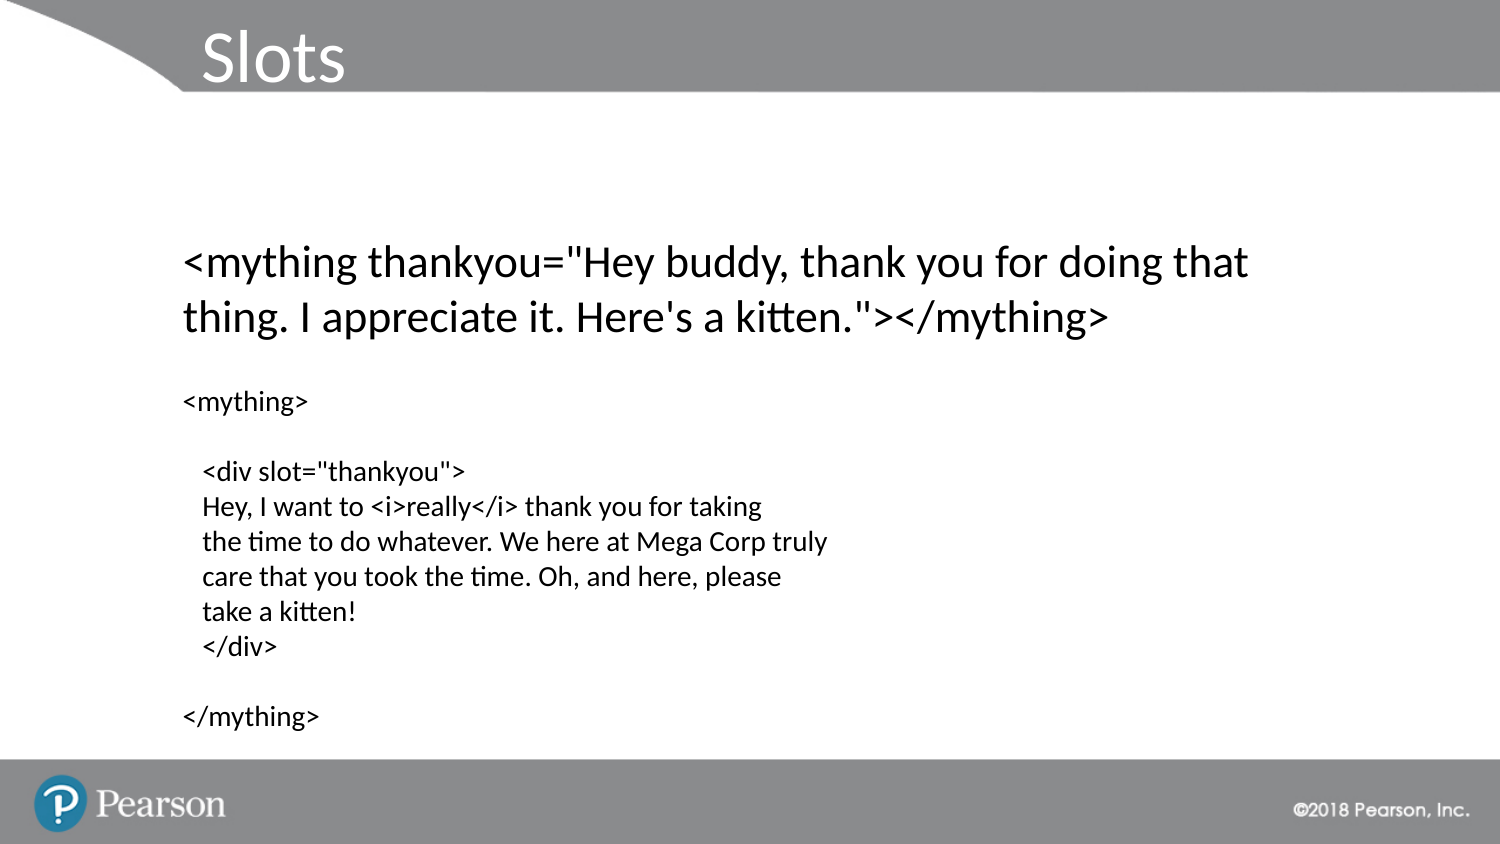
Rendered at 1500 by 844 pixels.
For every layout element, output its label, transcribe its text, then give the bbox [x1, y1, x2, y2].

text_box <mything> <div slot="thankyou"> Hey, I want to <i>really</i> thank you for taking the time to do whatever. We here at Mega Corp truly care that you took the time. Oh, and here, please take a kitten! </div> </mything> [168, 374, 1333, 740]
picture [0, 0, 1500, 844]
title Slots [186, 0, 1425, 92]
text_box <mything thankyou="Hey buddy, thank you for doing that thing. I appreciate it. Here's a kitten."></mything> [168, 224, 1345, 375]
